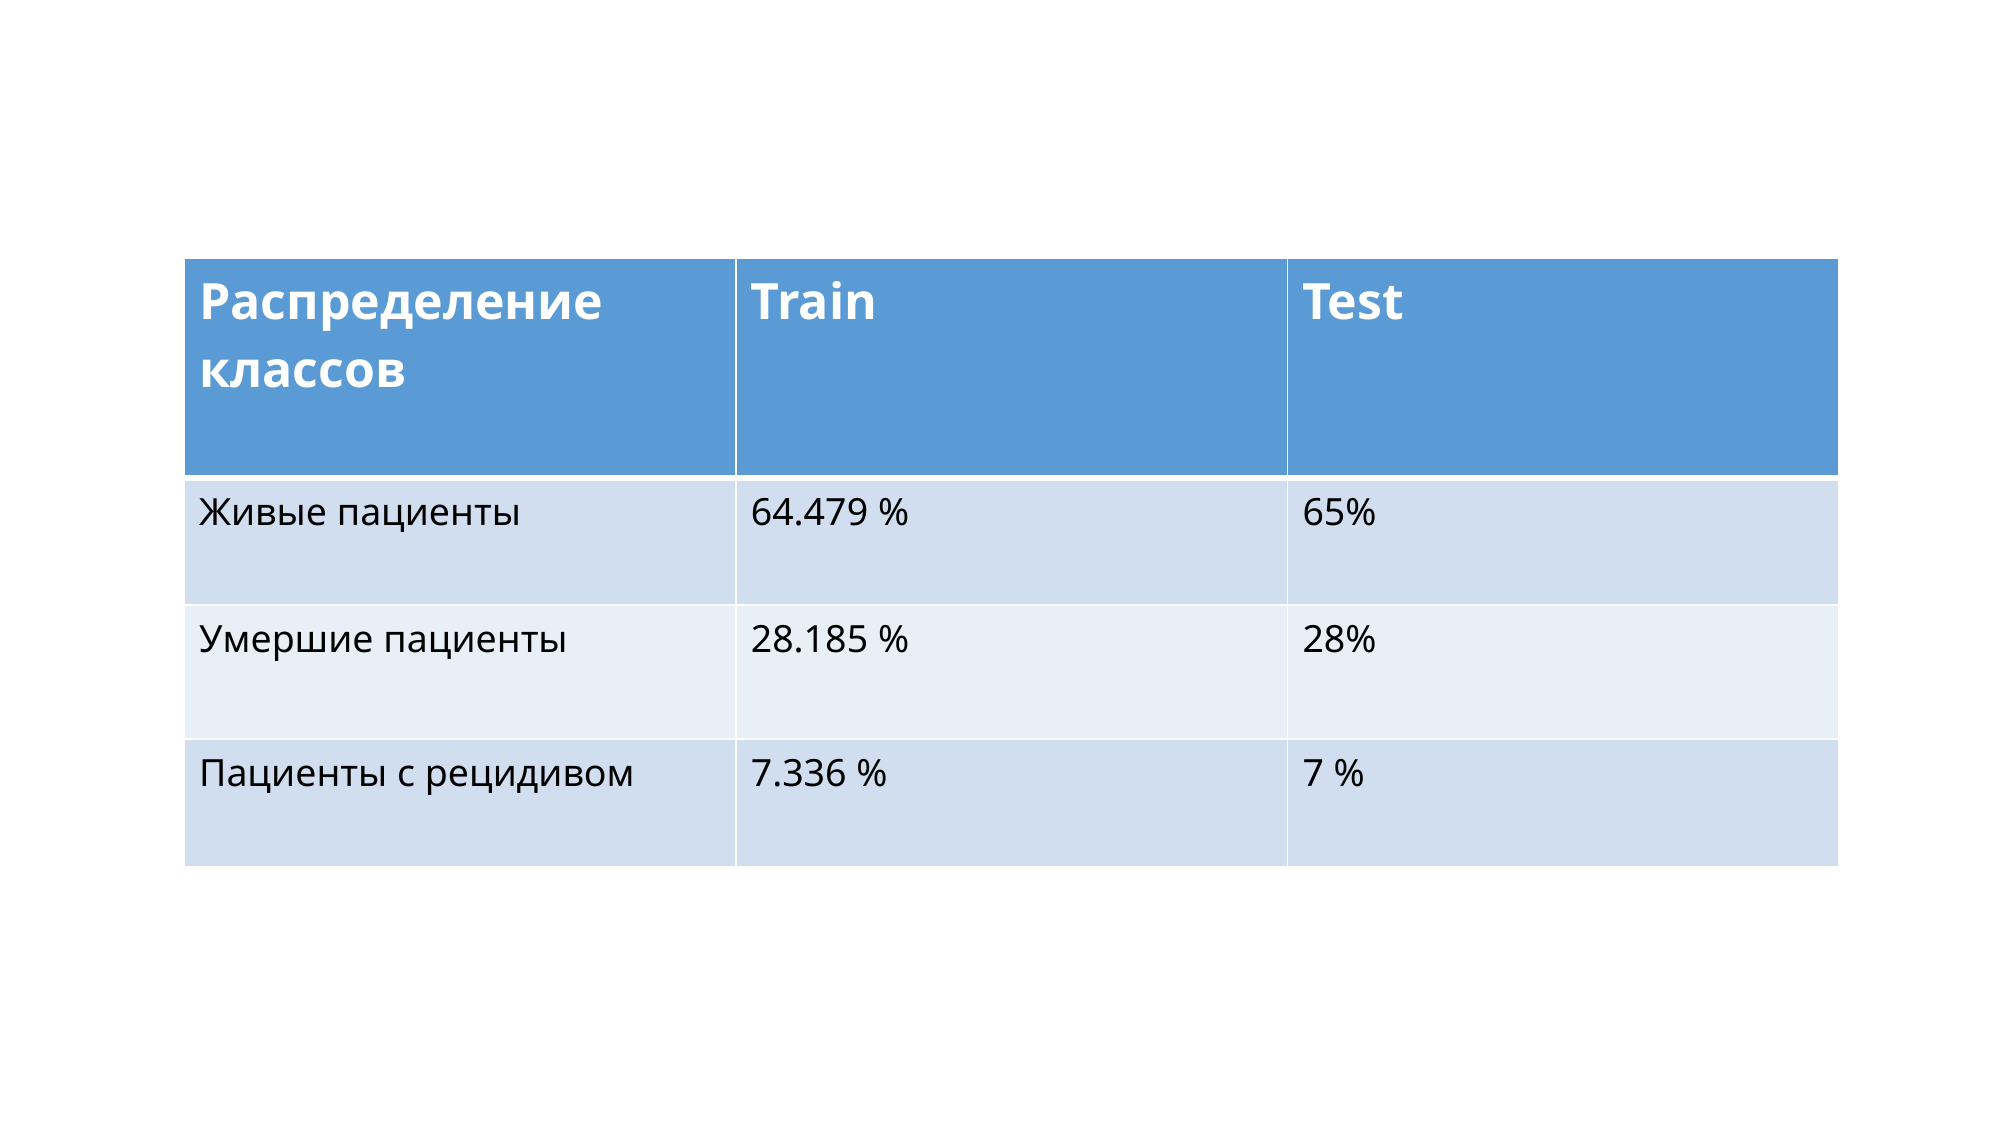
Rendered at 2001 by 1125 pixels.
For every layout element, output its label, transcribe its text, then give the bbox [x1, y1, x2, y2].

table_header Test [1288, 259, 1838, 475]
table_cell 65% [1288, 481, 1838, 604]
table_cell Живые пациенты [185, 481, 735, 604]
table_cell 64.479 % [737, 481, 1287, 604]
table_header Распределение классов [185, 259, 735, 475]
table_cell 7 % [1288, 740, 1838, 866]
table_cell 7.336 % [737, 740, 1287, 866]
table_cell 28% [1288, 606, 1838, 738]
table_cell Пациенты с рецидивом [185, 740, 735, 866]
table_cell Умершие пациенты [185, 606, 735, 738]
table_header Train [737, 259, 1287, 475]
table_cell 28.185 % [737, 606, 1287, 738]
